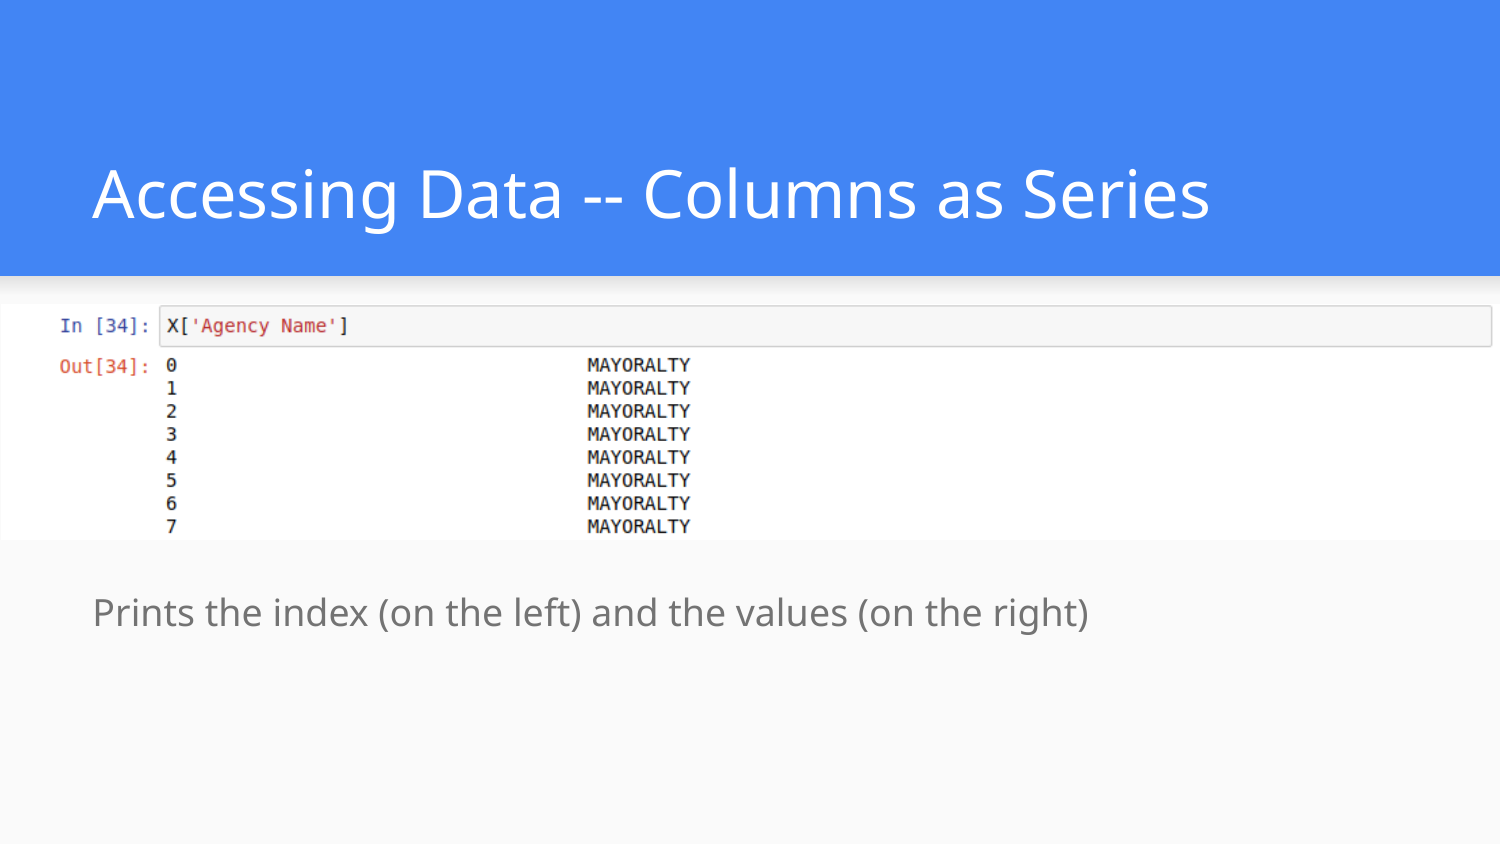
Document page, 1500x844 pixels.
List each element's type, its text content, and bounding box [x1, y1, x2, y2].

list Prints the index (on the left) and the values (on the right) [77, 567, 1427, 760]
title Accessing Data -- Columns as Series [77, 121, 1427, 248]
picture [1, 303, 1500, 540]
